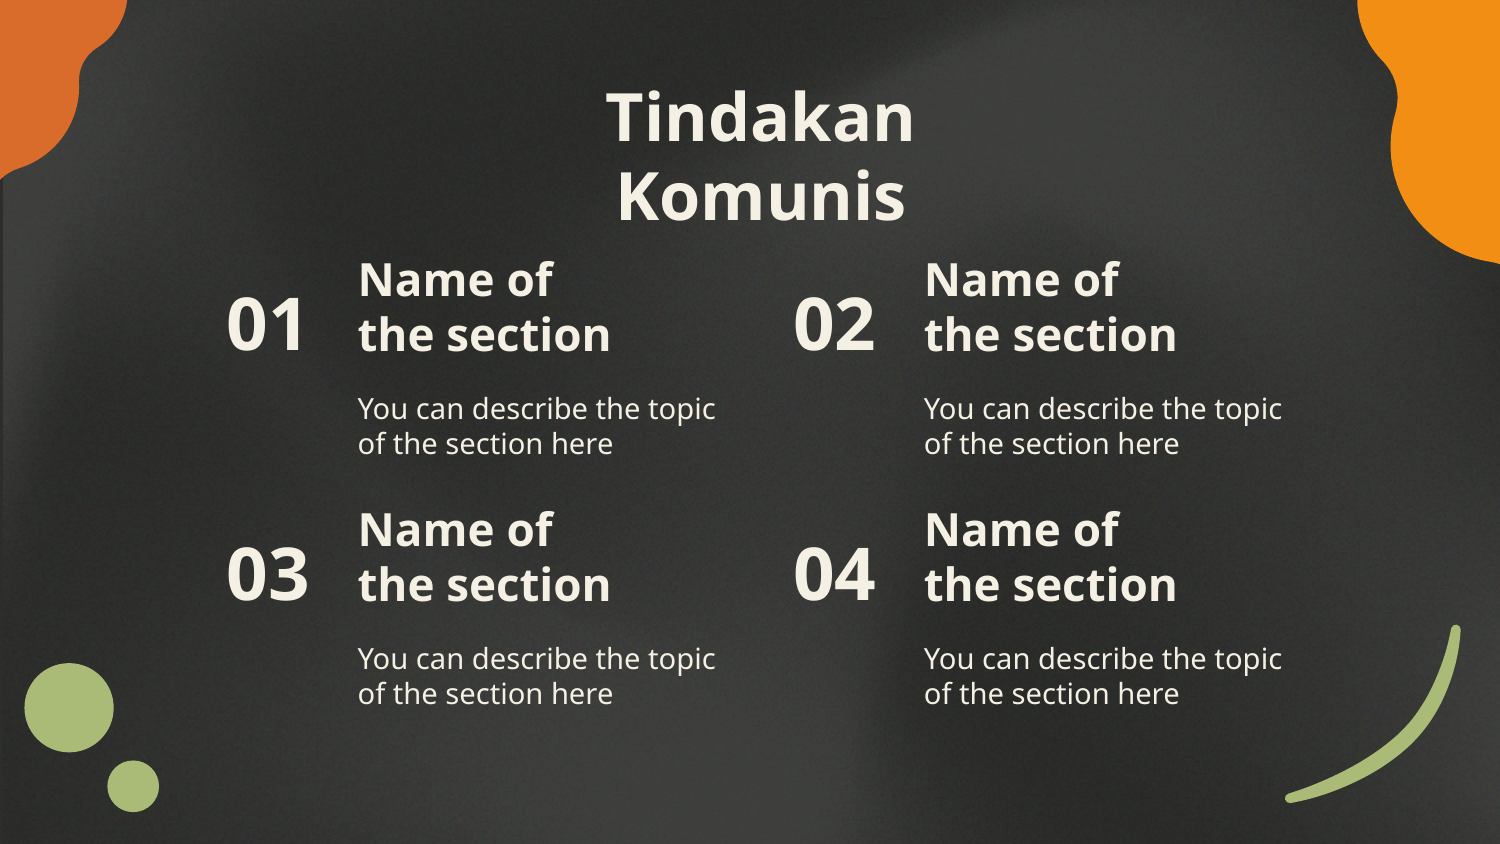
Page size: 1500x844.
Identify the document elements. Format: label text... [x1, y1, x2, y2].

title 03 [194, 522, 343, 621]
subtitle You can describe the topic of the section here [908, 625, 1306, 712]
title 01 [194, 272, 343, 371]
subtitle You can describe the topic of the section here [342, 375, 740, 462]
subtitle Name of the section [342, 267, 740, 375]
subtitle You can describe the topic of the section here [342, 625, 740, 712]
title 02 [761, 272, 909, 371]
subtitle Name of the section [342, 517, 740, 625]
subtitle Name of the section [908, 517, 1306, 625]
title 04 [761, 522, 909, 621]
picture [0, 0, 1500, 844]
subtitle You can describe the topic of the section here [908, 375, 1306, 462]
title Tindakan Komunis [444, 59, 1078, 150]
subtitle Name of the section [908, 267, 1306, 375]
